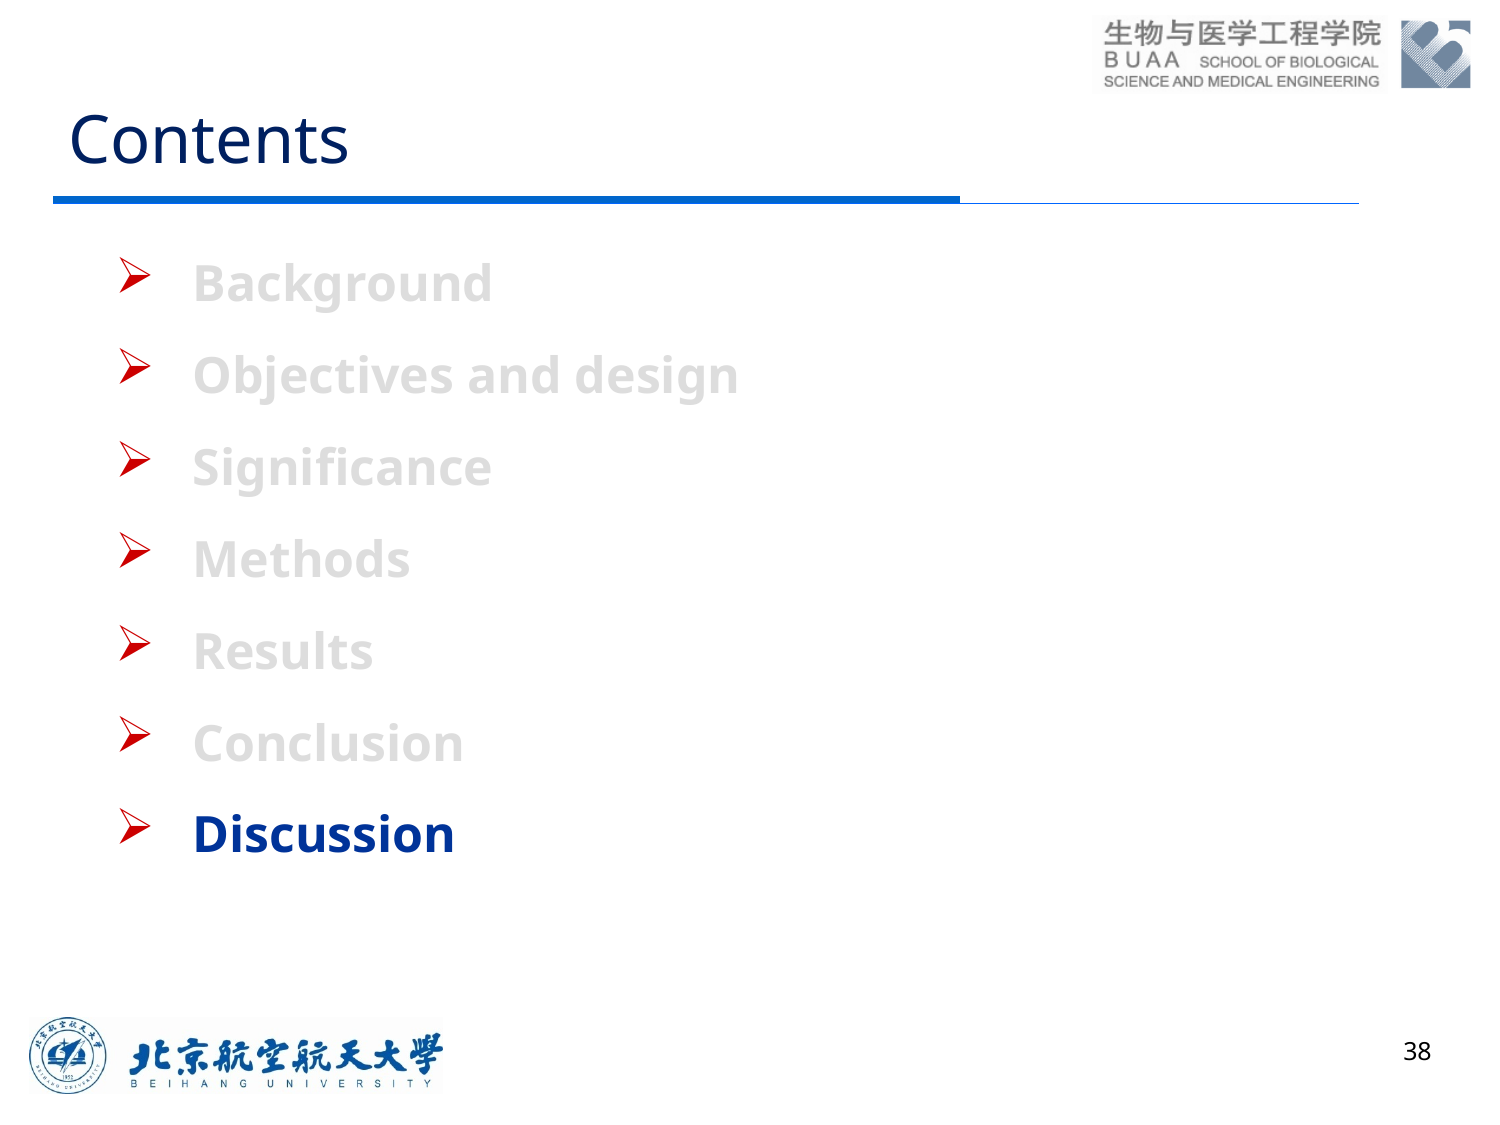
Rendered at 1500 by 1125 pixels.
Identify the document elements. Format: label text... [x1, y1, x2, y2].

picture [29, 1017, 443, 1094]
picture [1399, 18, 1471, 89]
title Contents [52, 30, 1271, 185]
list Background Objectives and design Significance Methods Results Conclusion Discussion [100, 231, 1271, 1012]
slide_number 38 [1121, 1027, 1448, 1107]
picture [1092, 15, 1388, 94]
